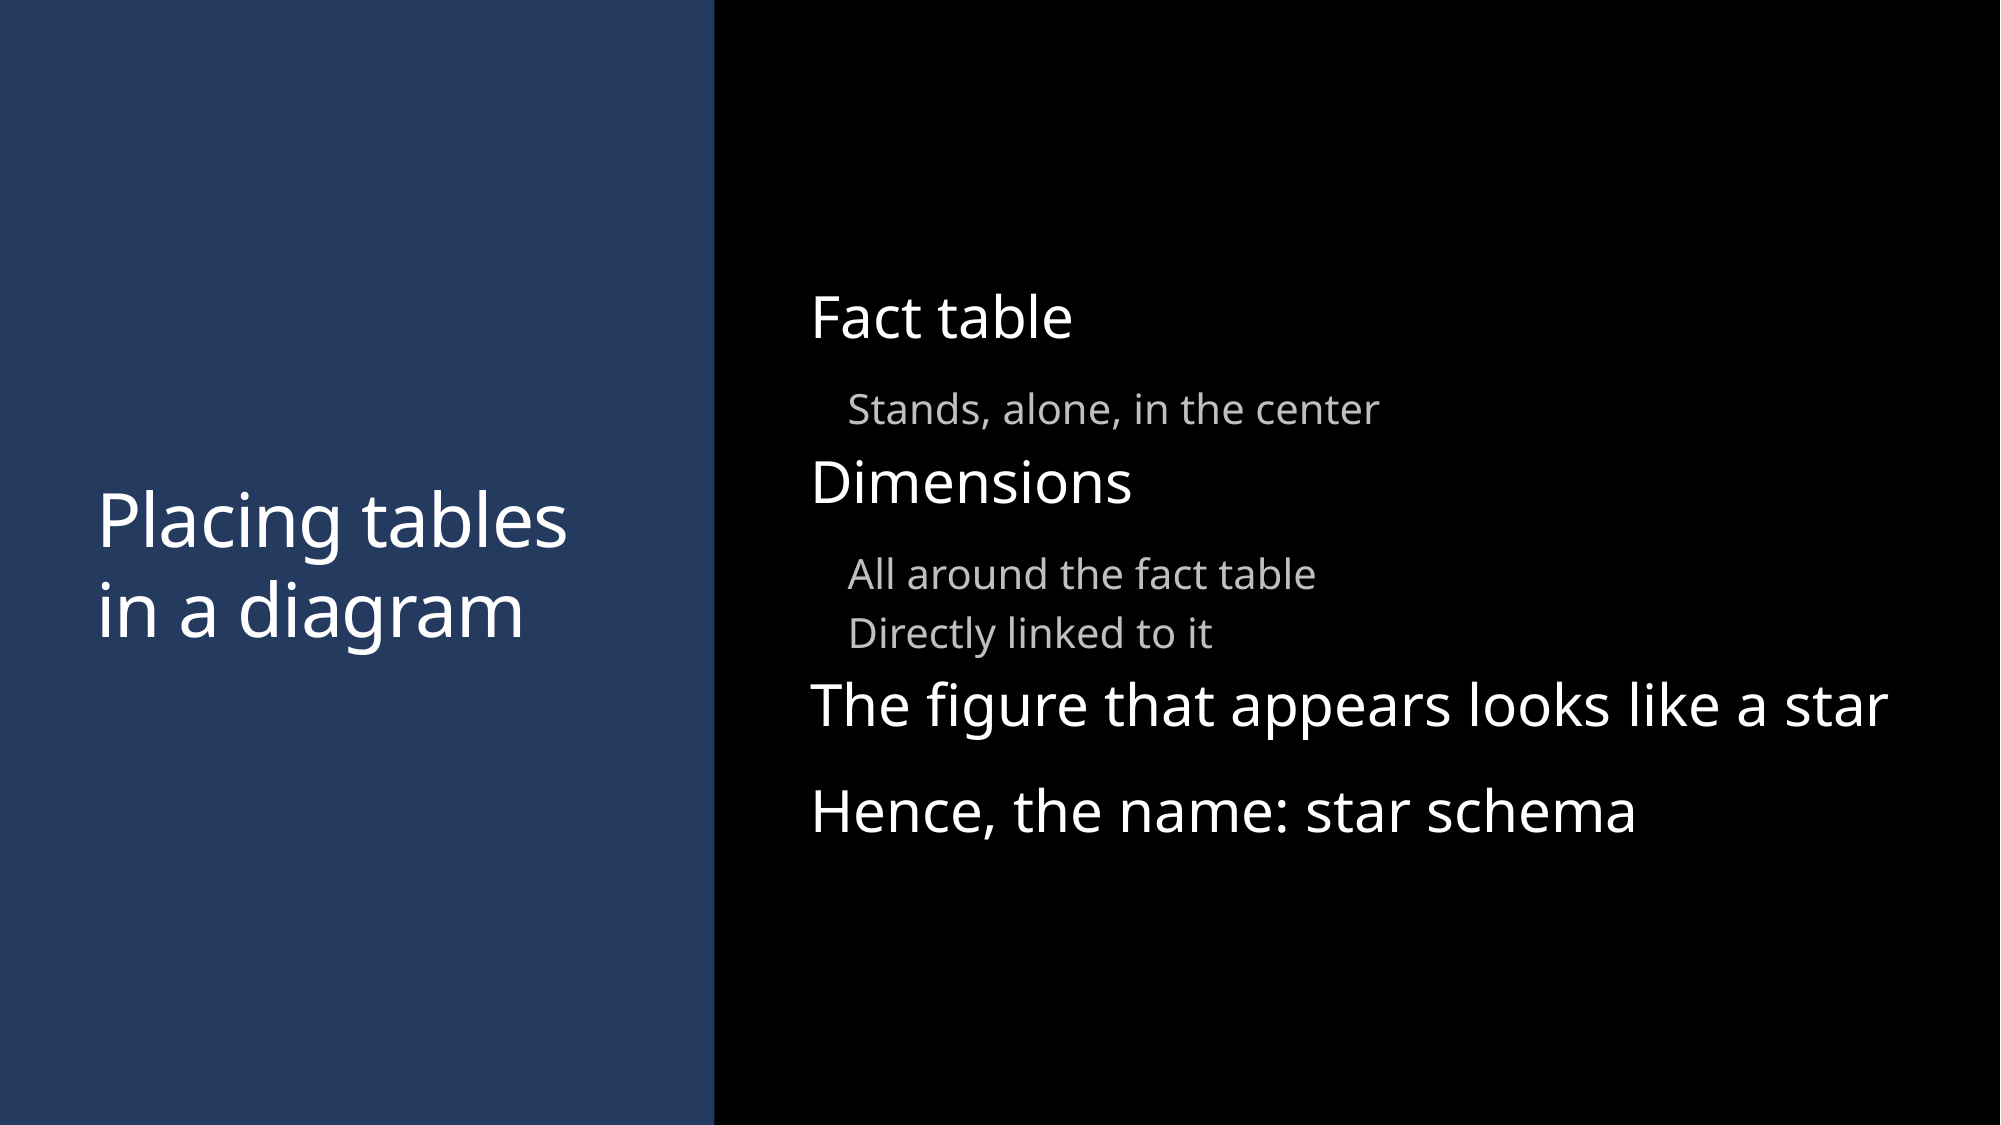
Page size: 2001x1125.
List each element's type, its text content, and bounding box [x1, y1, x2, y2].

title Placing tables in a diagram [96, 96, 619, 1029]
list Fact table Stands, alone, in the center Dimensions All around the fact table Directly linked to it The figure that appears looks like a star Hence, the name: star schema [810, 96, 1905, 1029]
